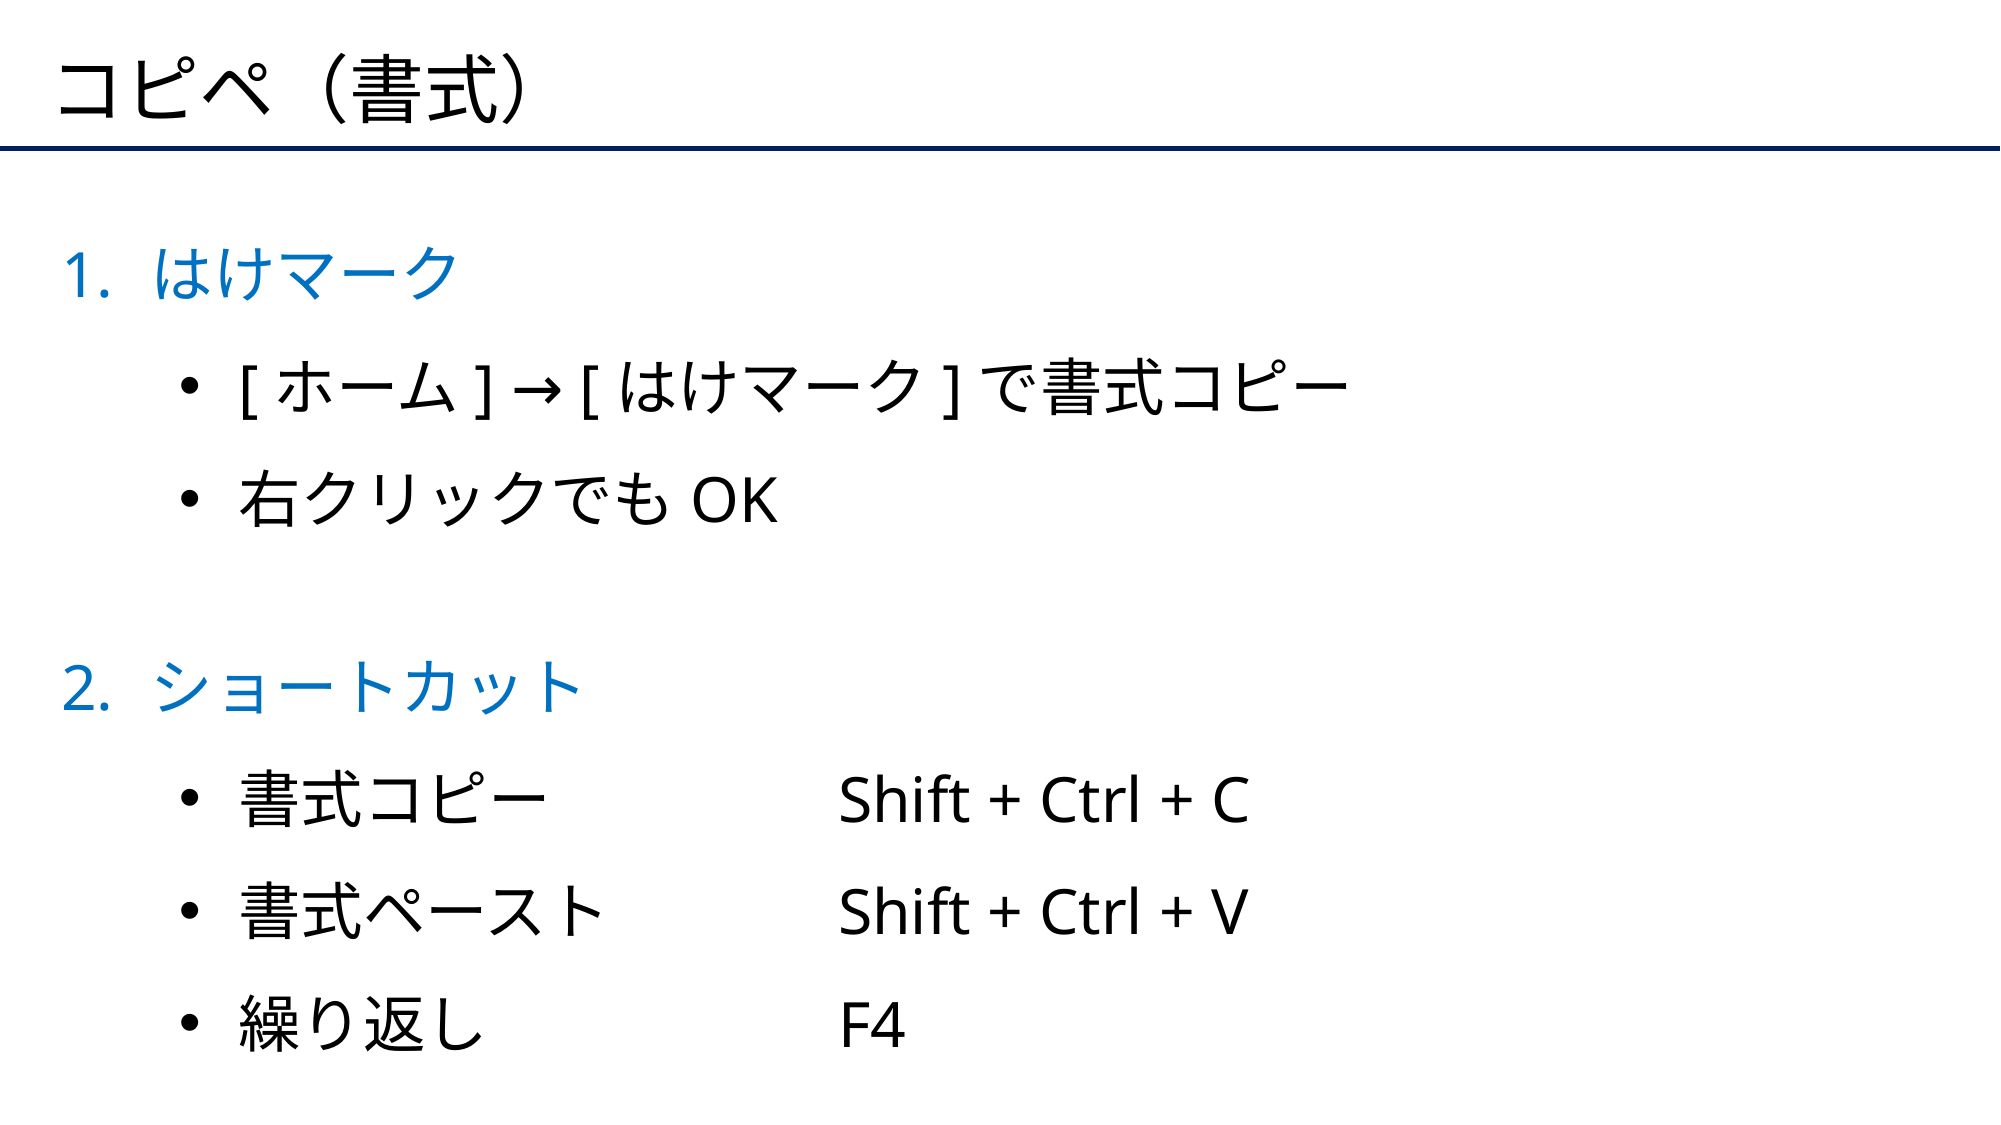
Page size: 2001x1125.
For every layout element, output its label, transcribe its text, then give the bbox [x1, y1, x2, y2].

title コピペ（書式） [34, 30, 1925, 157]
text_box はけマーク [ホーム] → [はけマーク]で書式コピー 右クリックでもOK ショートカット 書式コピー Shift + Ctrl + C 書式ペースト Shift + Ctrl + V 繰り返し F4 [46, 190, 1925, 1067]
